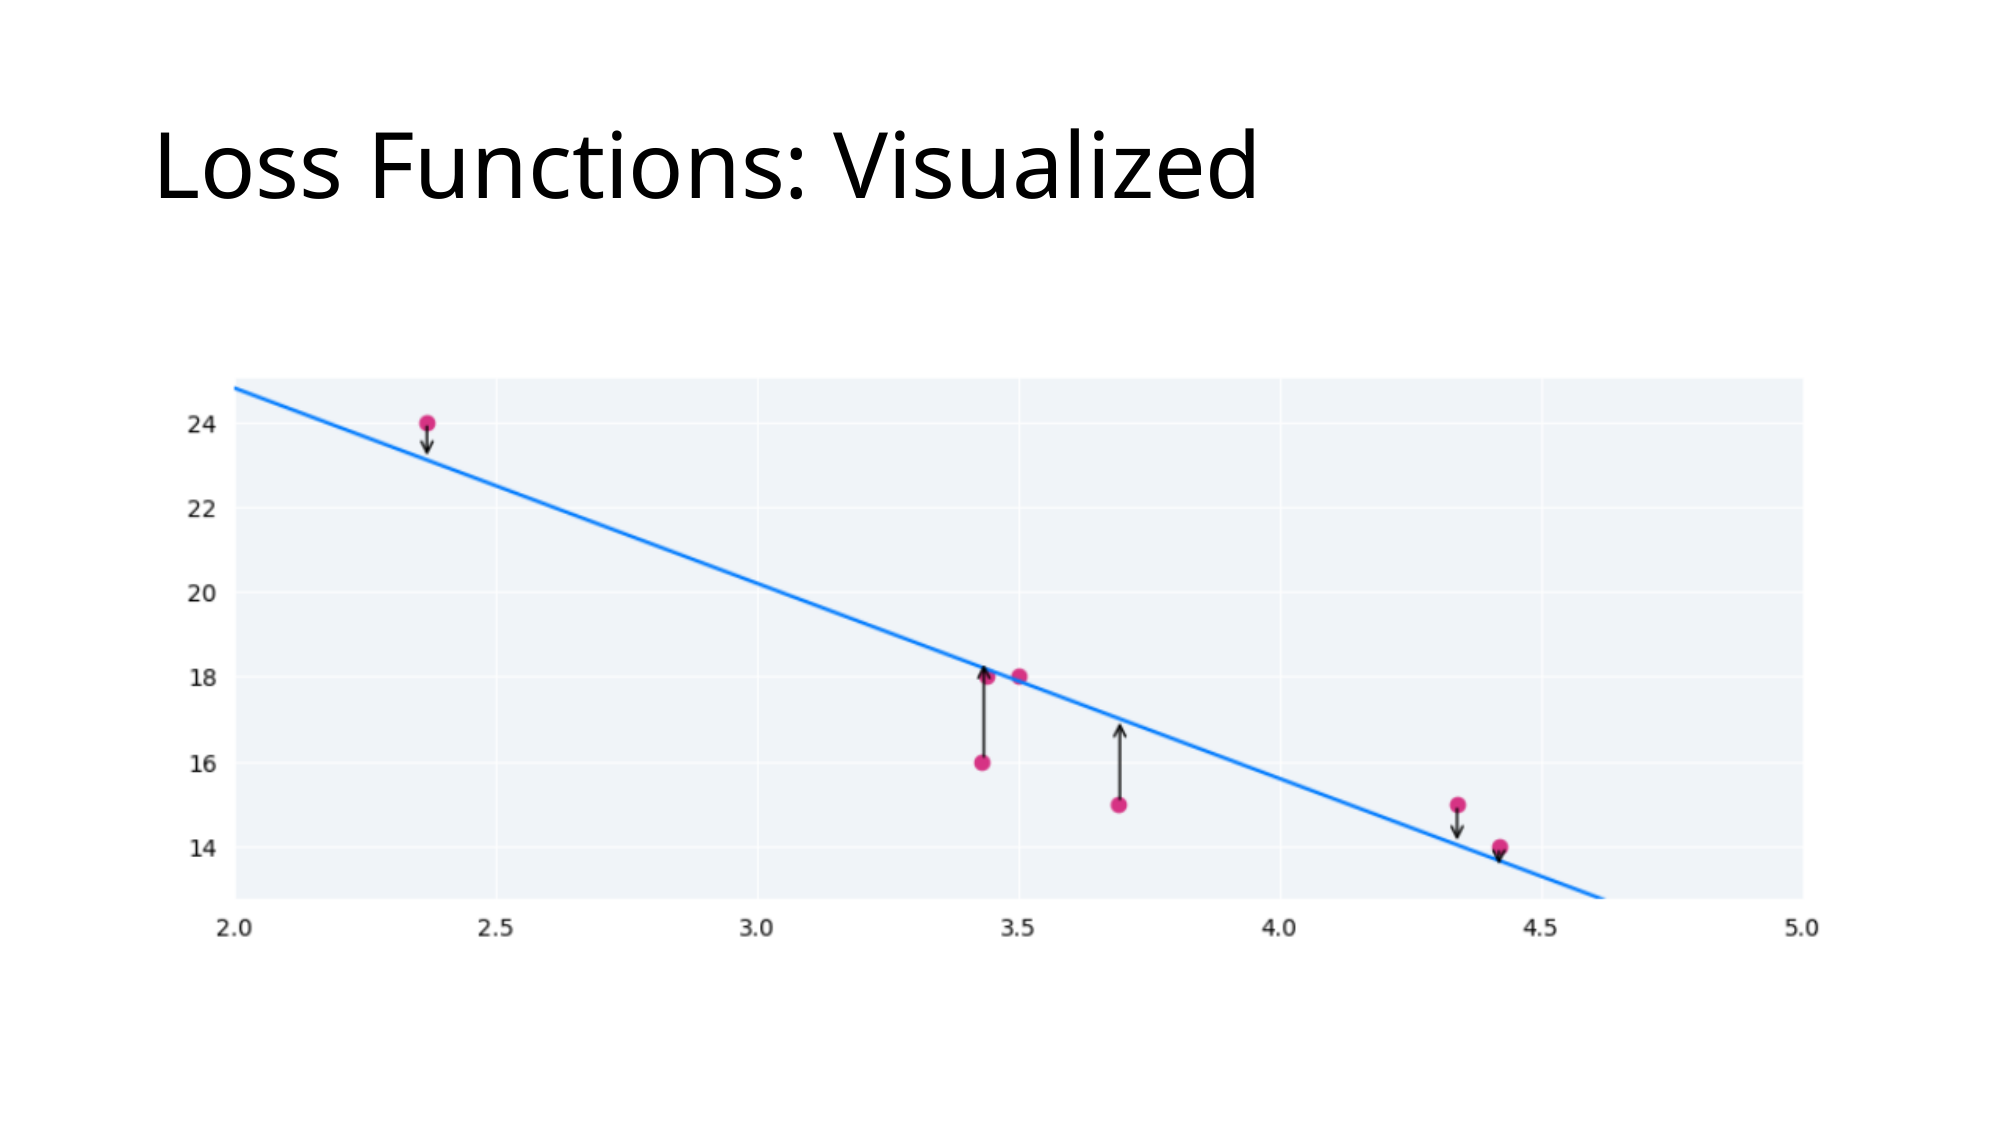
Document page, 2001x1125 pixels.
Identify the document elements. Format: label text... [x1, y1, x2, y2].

title Loss Functions: Visualized [137, 59, 1863, 278]
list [160, 373, 1840, 940]
